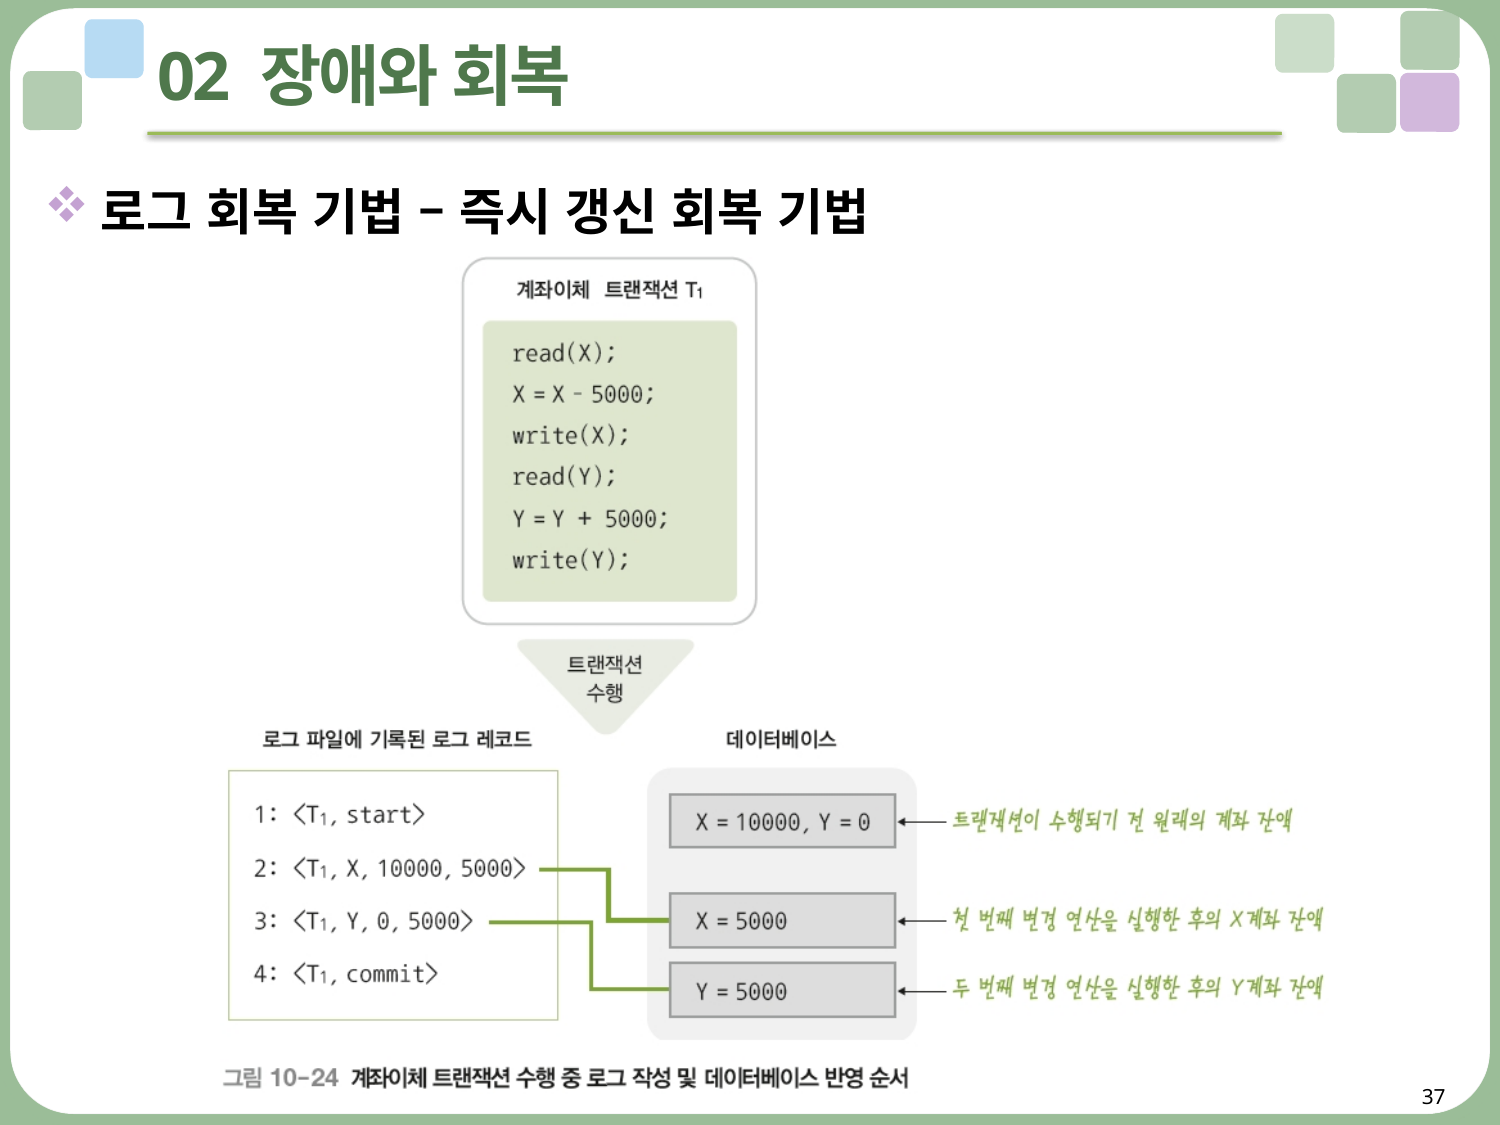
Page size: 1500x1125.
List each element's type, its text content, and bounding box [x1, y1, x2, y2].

title 02 장애와 회복 [142, 25, 1459, 123]
picture [0, 0, 1500, 1125]
list 로그 회복 기법 – 즉시 갱신 회복 기법 [29, 172, 1459, 1083]
